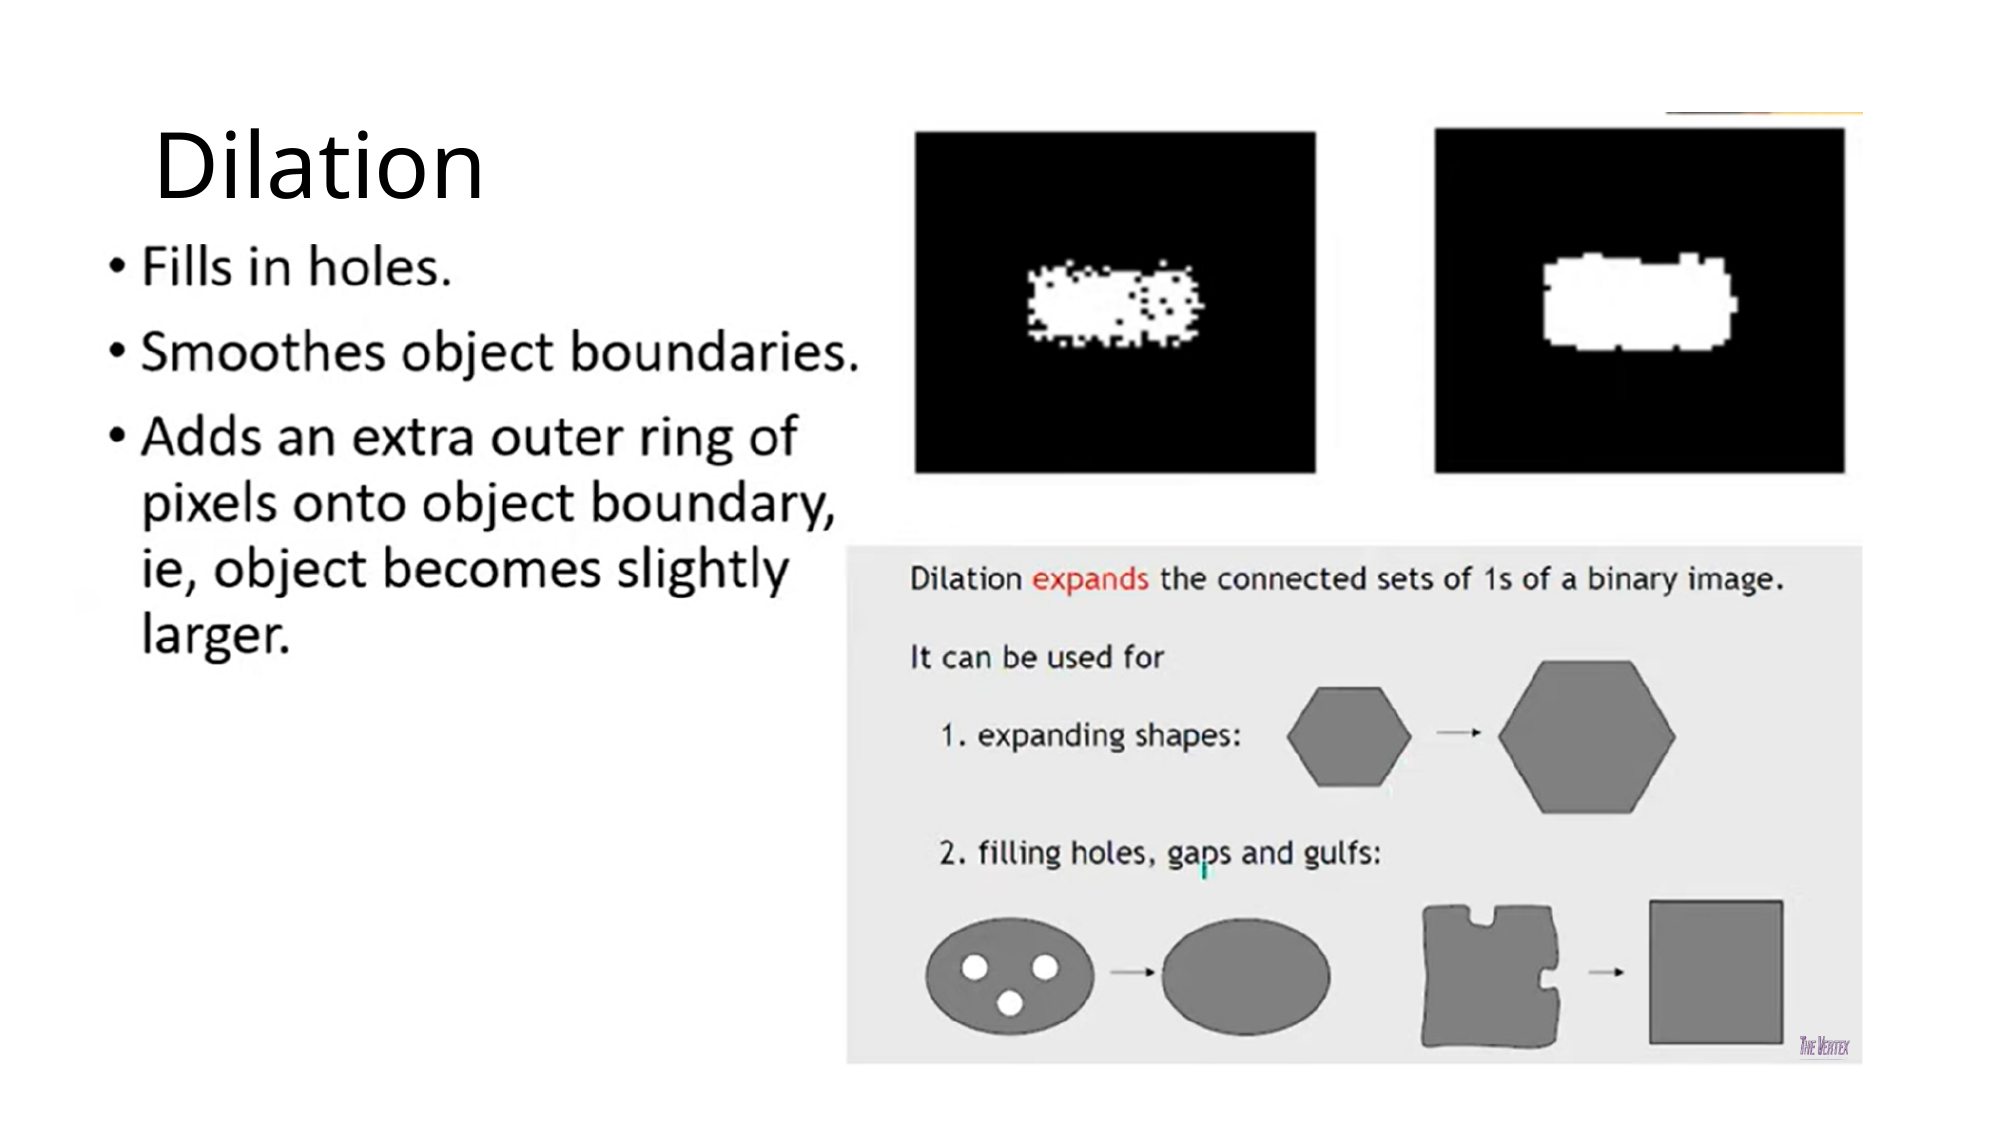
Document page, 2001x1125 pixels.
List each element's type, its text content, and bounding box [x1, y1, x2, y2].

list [74, 244, 1863, 1066]
title Dilation [137, 59, 1863, 244]
picture [896, 112, 1863, 486]
